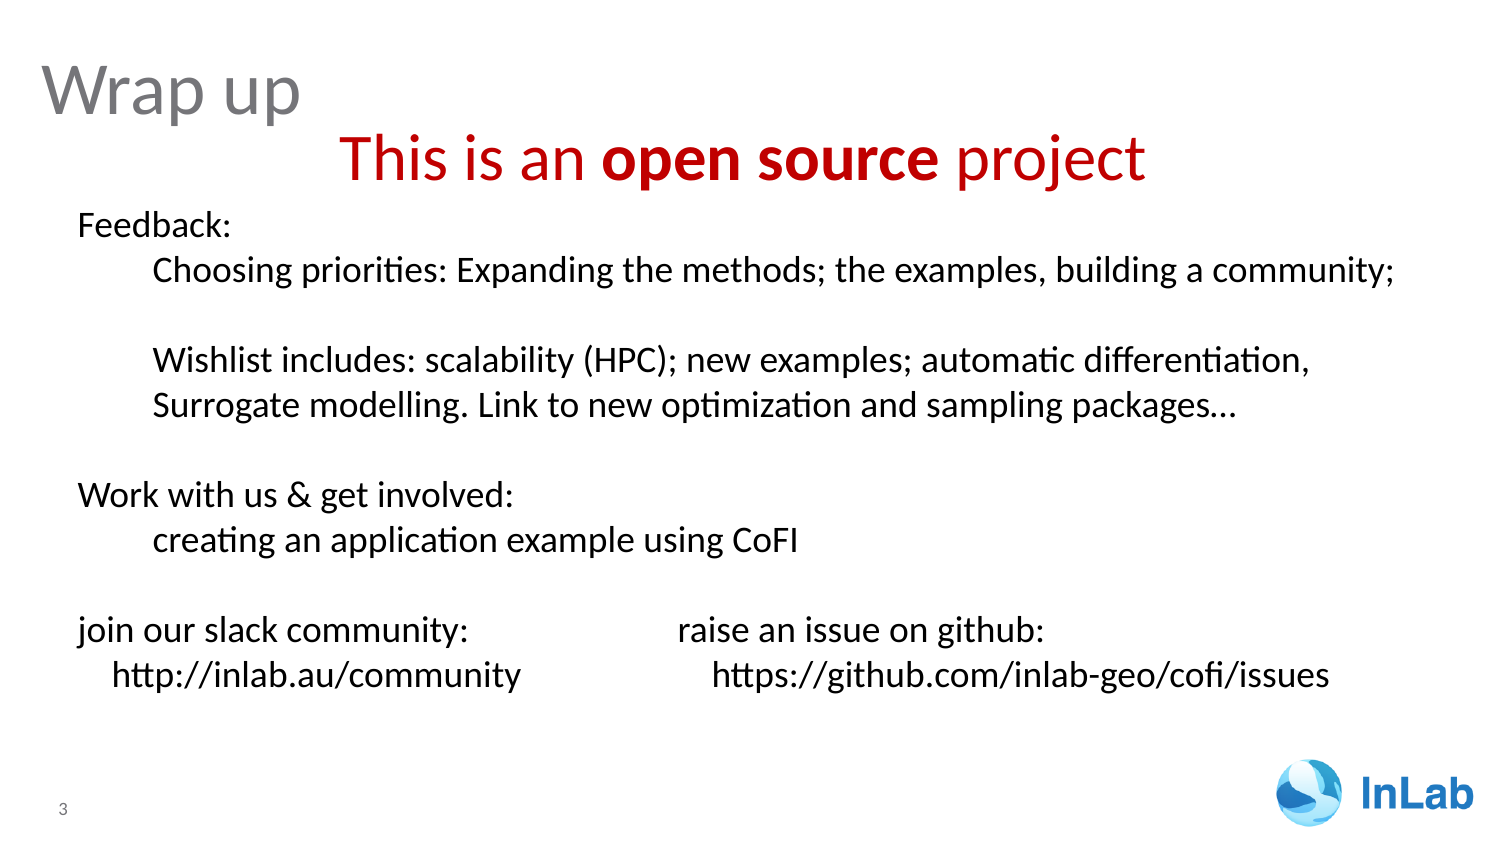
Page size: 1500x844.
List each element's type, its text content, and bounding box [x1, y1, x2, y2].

text_box Feedback: Choosing priorities: Expanding the methods; the examples, building a community; Wishlist includes: scalability (HPC); new examples; automatic differentiation, Surrogate modelling. Link to new optimization and sampling packages… Work with us & get involved: creating an application example using CoFI join our slack community: raise an issue on github: http://inlab.au/community https://github.com/inlab-geo/cofi/issues [62, 192, 1481, 793]
title Wrap up [41, 39, 1459, 145]
text_box This is an open source project [324, 106, 1411, 202]
slide_number 3 [41, 800, 89, 816]
picture [1257, 745, 1495, 842]
